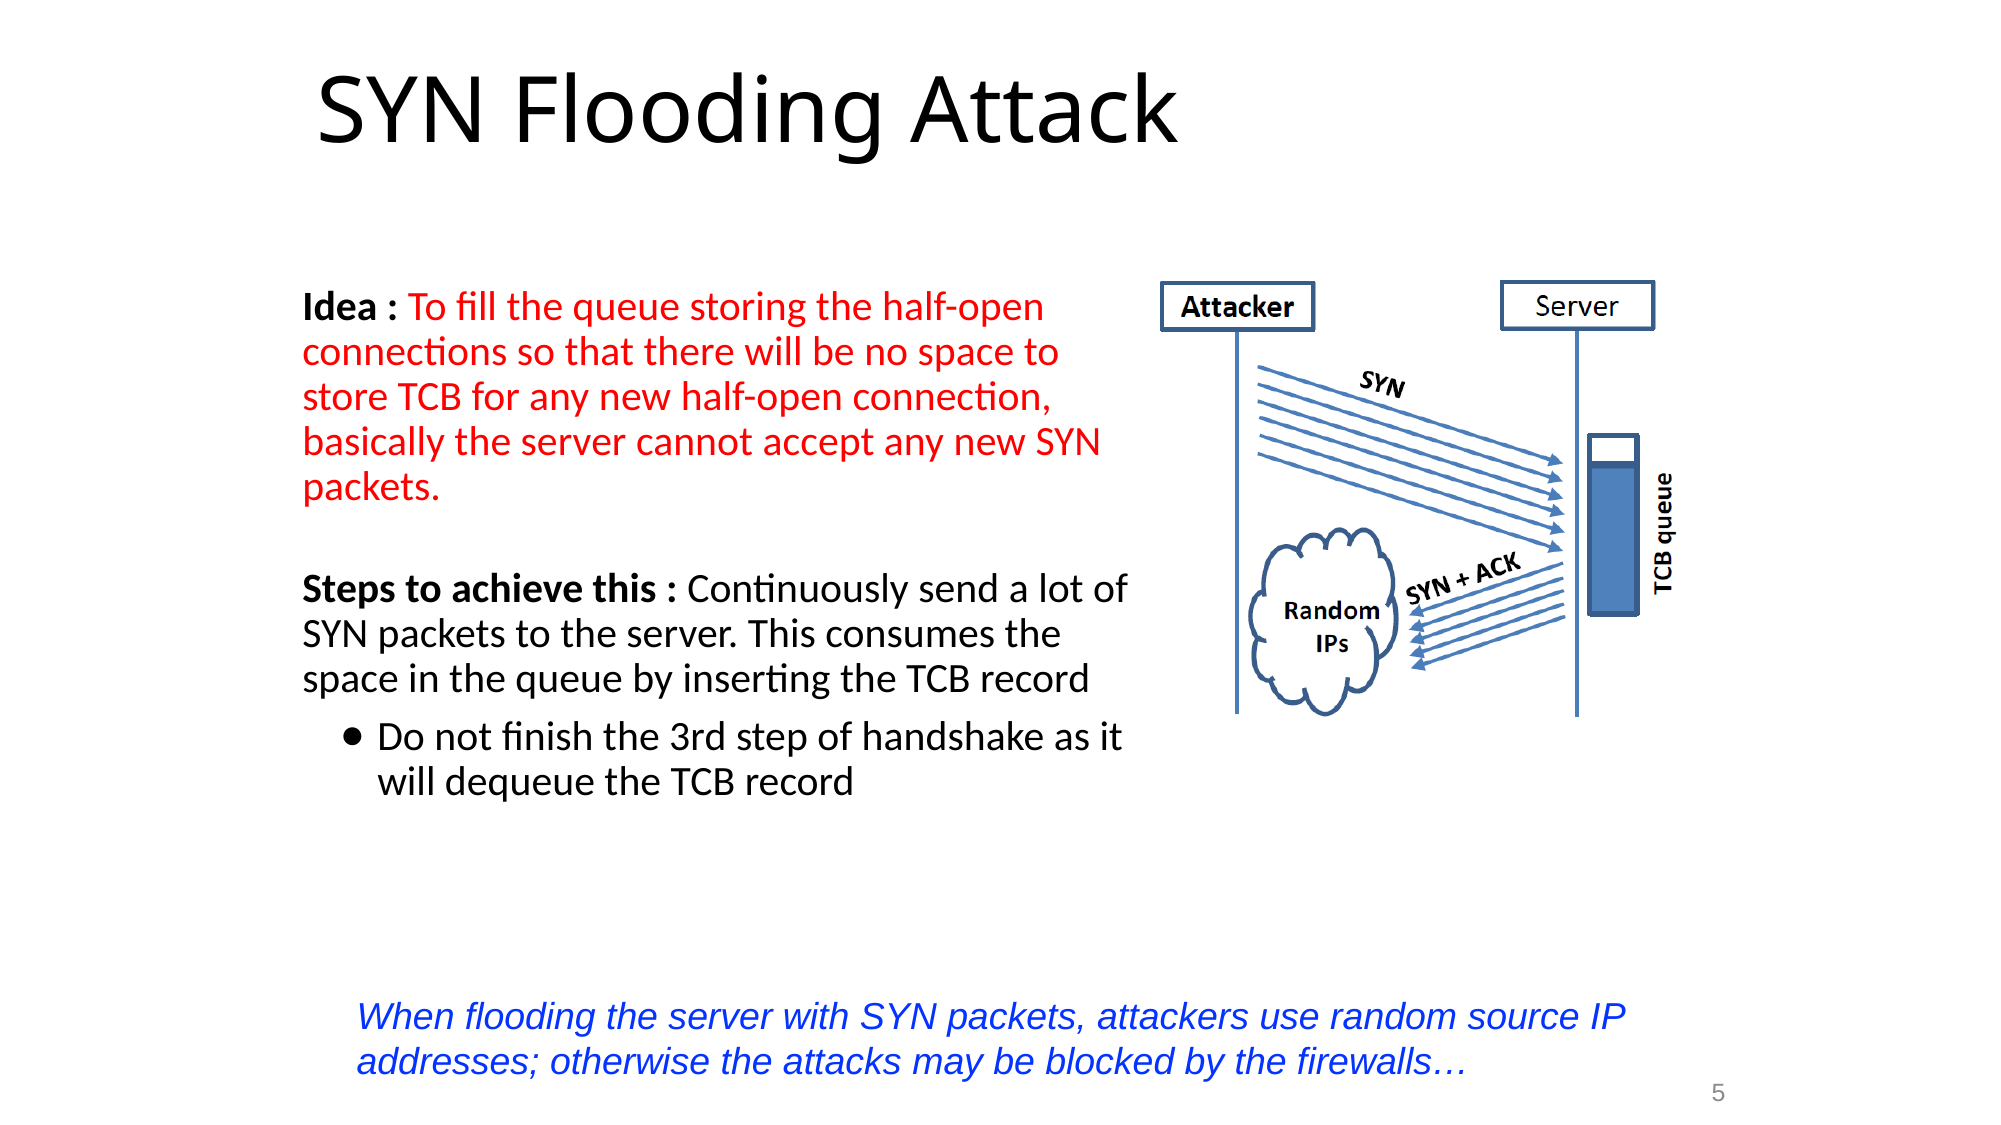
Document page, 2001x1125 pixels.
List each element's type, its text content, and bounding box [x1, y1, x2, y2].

text_box 5 [1638, 1080, 1741, 1103]
picture [1149, 269, 1681, 738]
text_box When flooding the server with SYN packets, attackers use random source IP addresses; otherwise the attacks may be blocked by the firewalls… [323, 984, 1721, 1090]
title SYN Flooding Attack [301, 48, 1699, 143]
list Idea : To fill the queue storing the half-open connections so that there will be no space to store TCB for any new half-open connection, basically the server cannot accept any new SYN packets. Steps to achieve this : Continuously send a lot of SYN packets to the server. This consumes the space in the queue by inserting the TCB record Do not finish the 3rd step of handshake as it will dequeue the TCB record [287, 269, 1150, 830]
